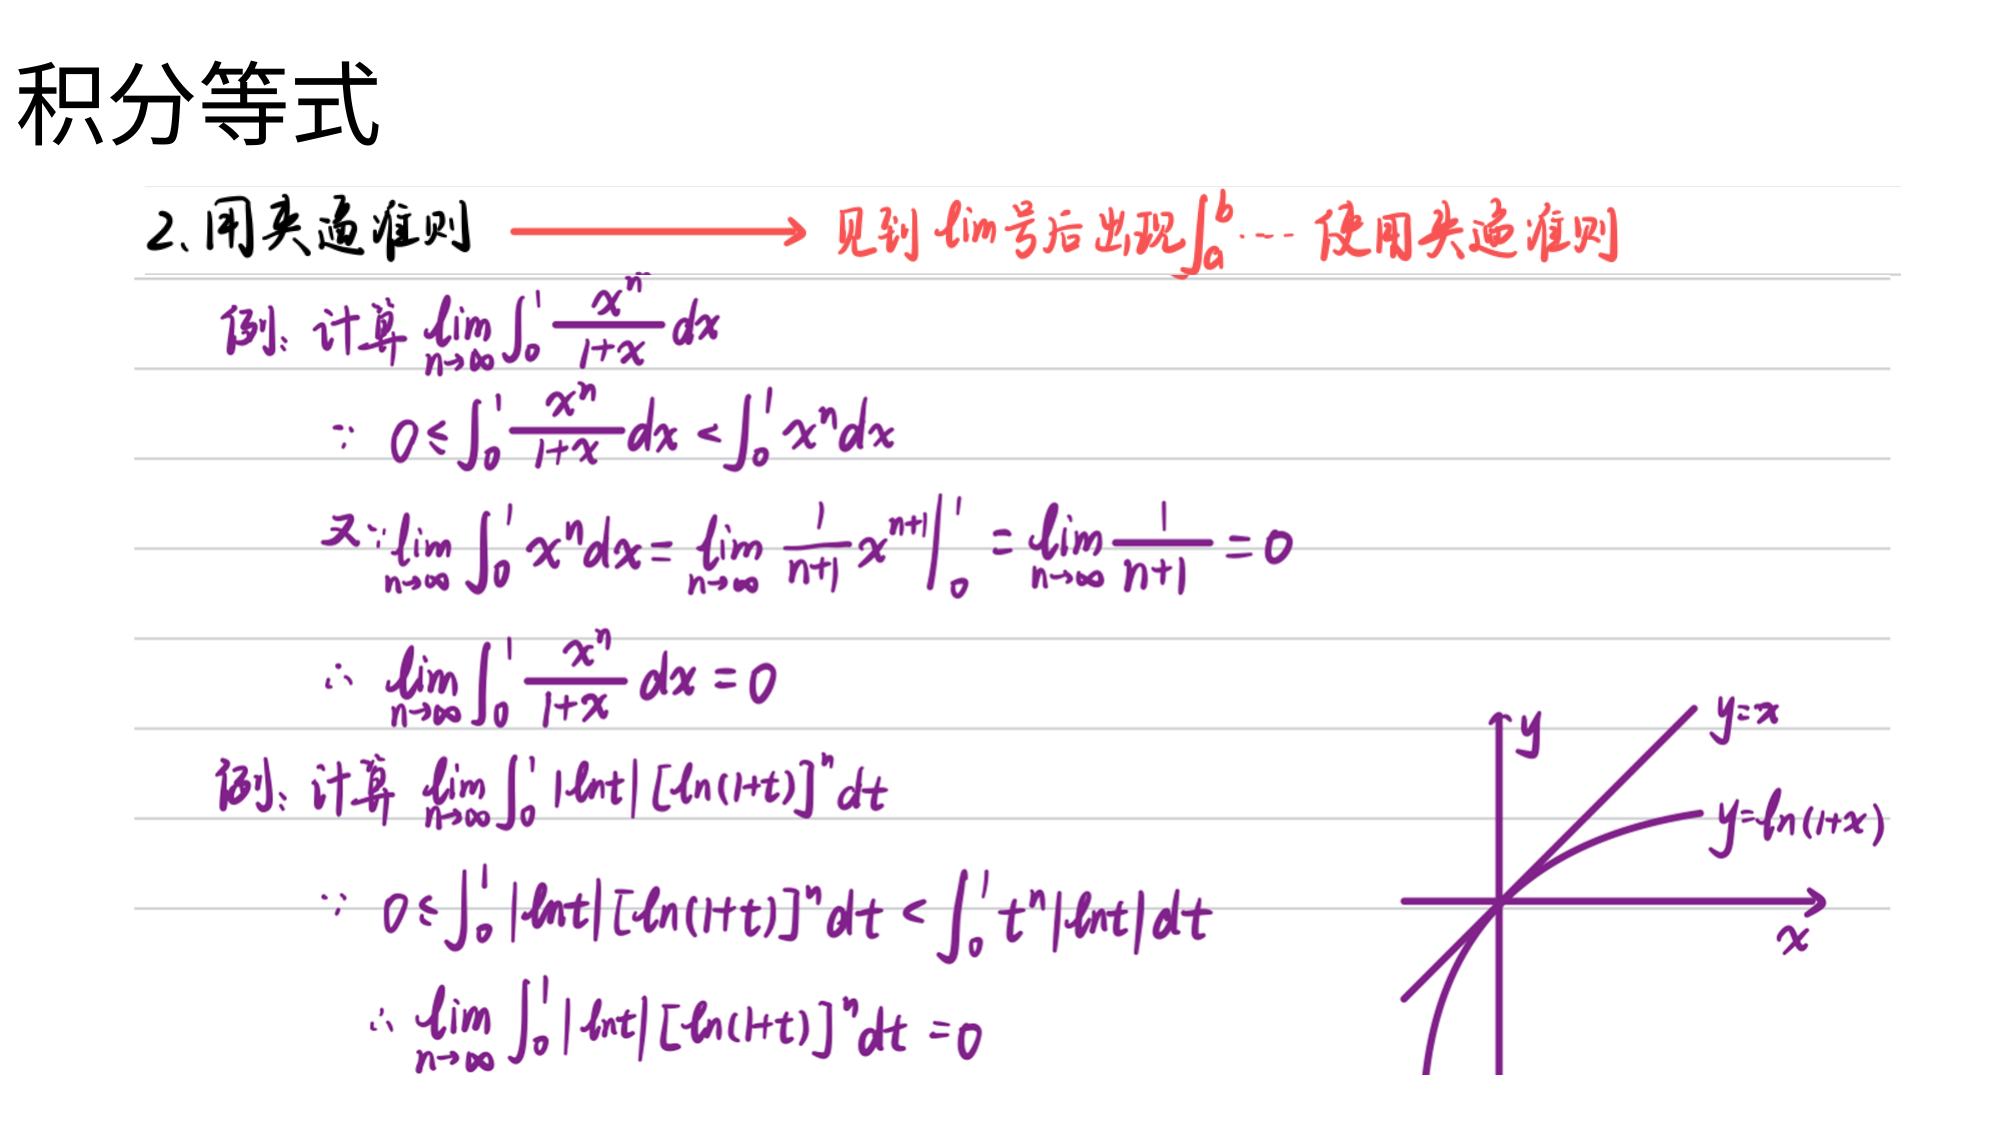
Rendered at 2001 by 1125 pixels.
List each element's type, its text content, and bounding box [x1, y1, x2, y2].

picture [134, 185, 1902, 1075]
title 积分等式 [0, 0, 1725, 218]
